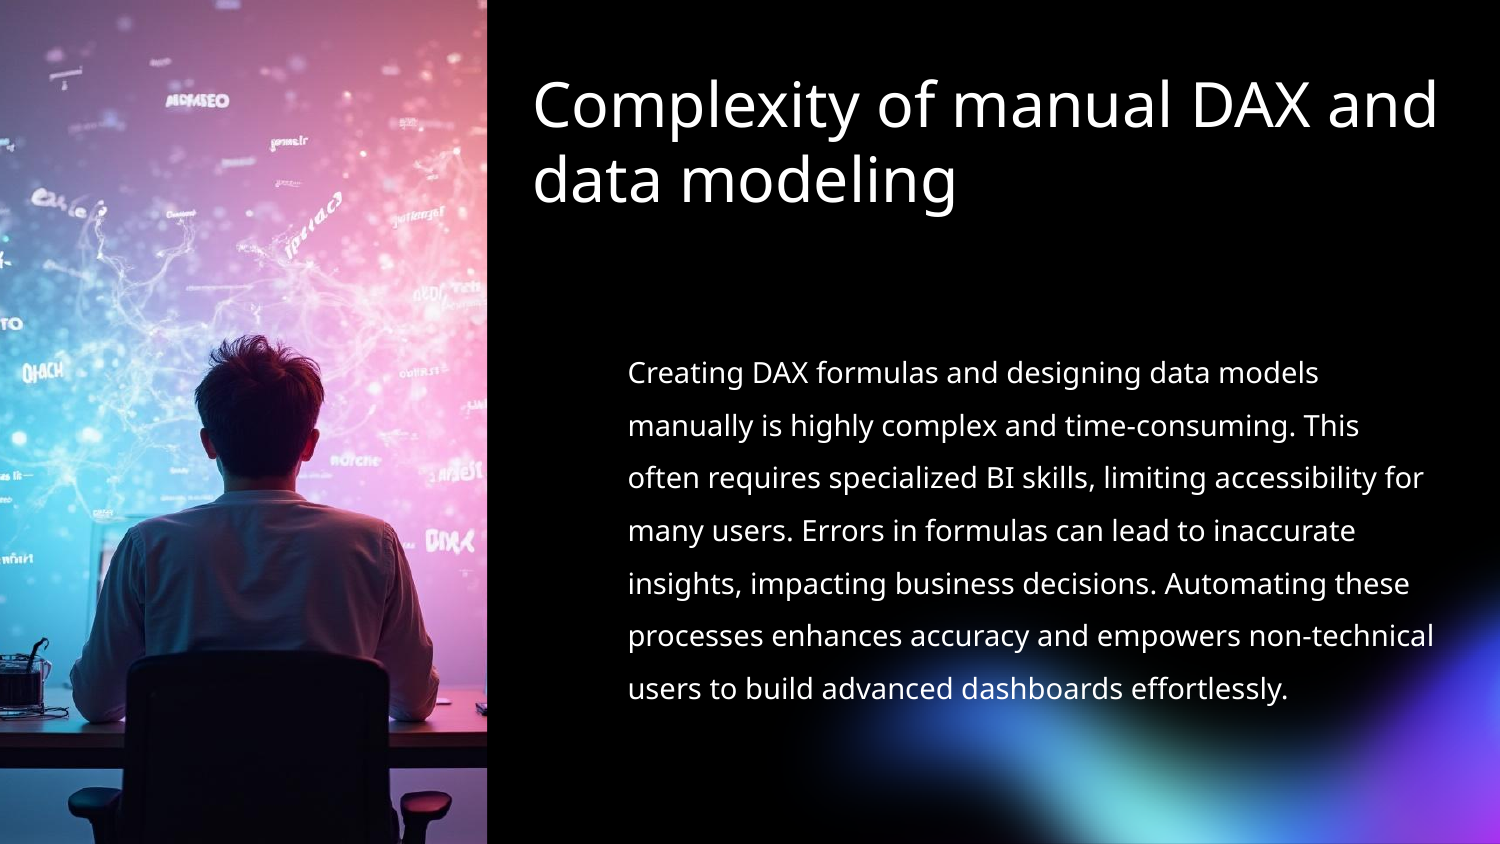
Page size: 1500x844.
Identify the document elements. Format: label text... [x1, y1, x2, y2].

title Complexity of manual DAX and data modeling [517, 50, 1488, 288]
picture [0, 0, 1500, 844]
list Creating DAX formulas and designing data models manually is highly complex and time-consuming. This often requires specialized BI skills, limiting accessibility for many users. Errors in formulas can lead to inaccurate insights, impacting business decisions. Automating these processes enhances accuracy and empowers non-technical users to build advanced dashboards effortlessly. [575, 321, 1454, 788]
